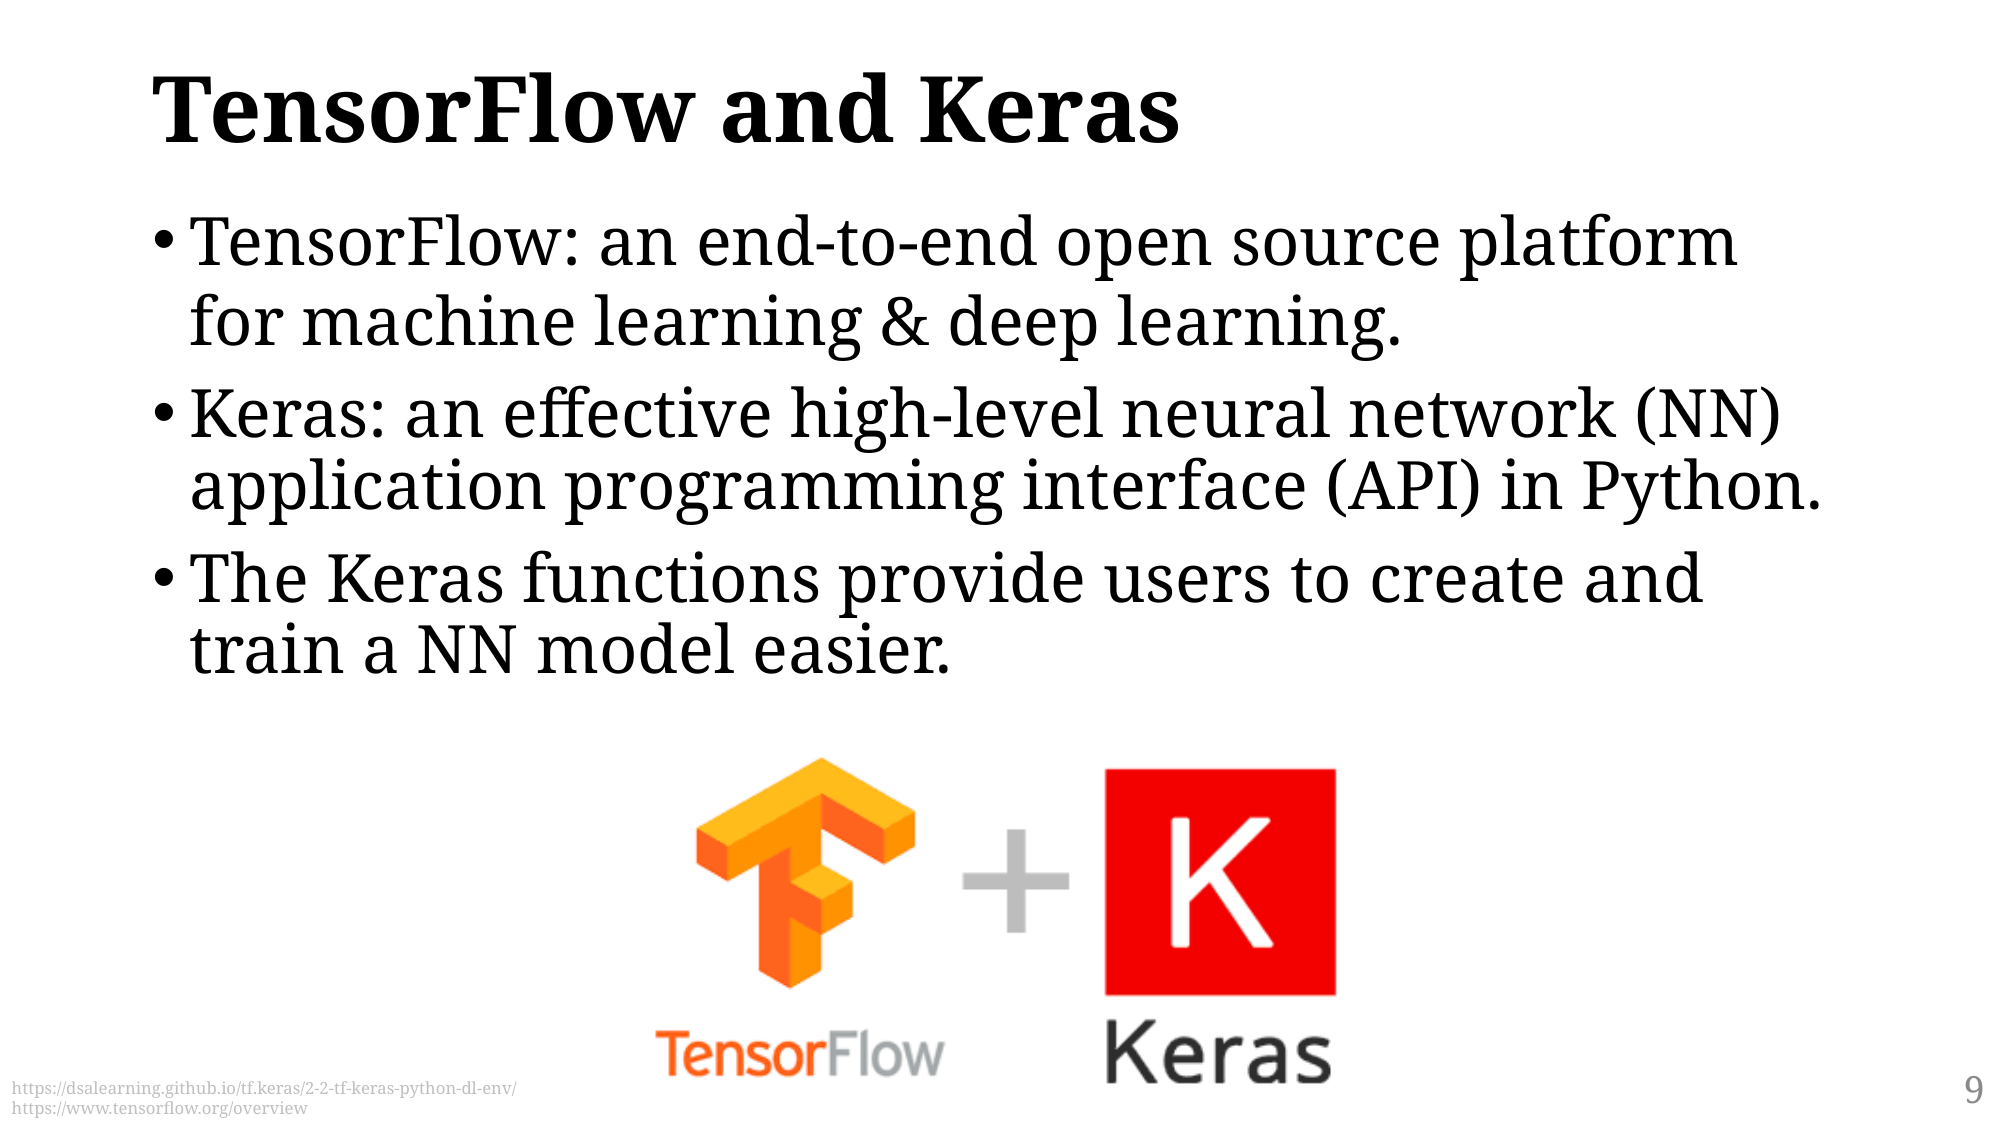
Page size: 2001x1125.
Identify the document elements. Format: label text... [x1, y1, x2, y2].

slide_number 9 [1843, 1061, 2000, 1122]
text_box https://dsalearning.github.io/tf.keras/2-2-tf-keras-python-dl-env/ https://www.tensorflow.org/overview [0, 1070, 533, 1125]
picture [624, 623, 1376, 1092]
title TensorFlow and Keras [137, 34, 1863, 190]
list TensorFlow: an end-to-end open source platform for machine learning & deep learning. Keras: an effective high-level neural network (NN) application programming interface (API) in Python. The Keras functions provide users to create and train a NN model easier. [137, 190, 1863, 1014]
